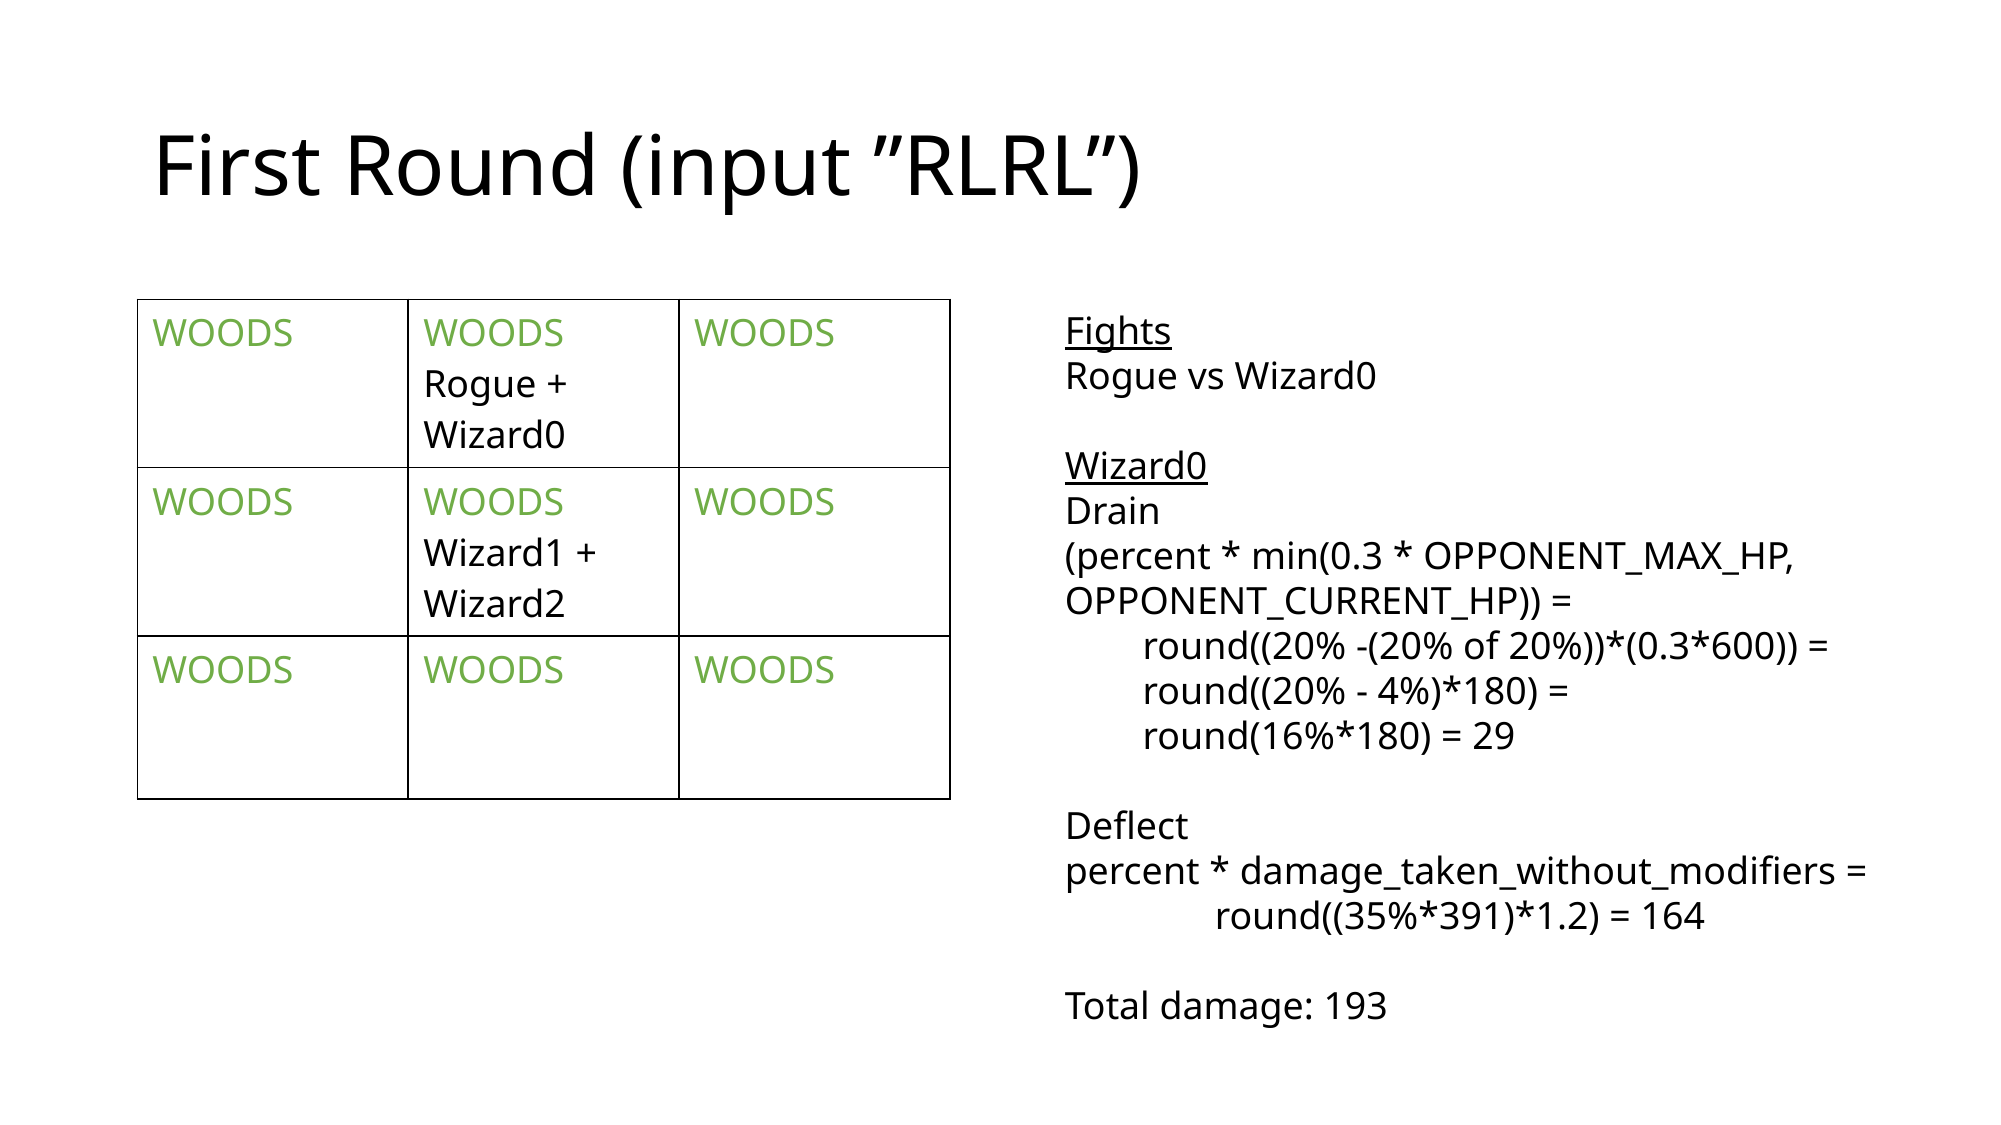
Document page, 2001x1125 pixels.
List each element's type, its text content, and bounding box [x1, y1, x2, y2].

table_cell WOODS [138, 468, 407, 635]
text_box Fights Rogue vs Wizard0 Wizard0 Drain (percent * min(0.3 * OPPONENT_MAX_HP, OPPONENT_CURRENT_HP)) = round((20% -(20% of 20%))*(0.3*600)) = round((20% - 4%)*180) = round(16%*180) = 29 Deflect percent * damage_taken_without_modifiers = round((35%*391)*1.2) = 164 Total damage: 193 [1049, 299, 1950, 1125]
table_cell WOODS [409, 637, 678, 798]
table_cell WOODS [680, 468, 949, 635]
table_cell WOODS [680, 637, 949, 798]
table_header WOODS Rogue + Wizard0 [409, 300, 678, 467]
table_header WOODS [680, 300, 949, 467]
table_cell WOODS [138, 637, 407, 798]
table_cell WOODS Wizard1 + Wizard2 [409, 468, 678, 635]
title First Round (input ”RLRL”) [137, 59, 1863, 278]
table_header WOODS [138, 300, 407, 467]
